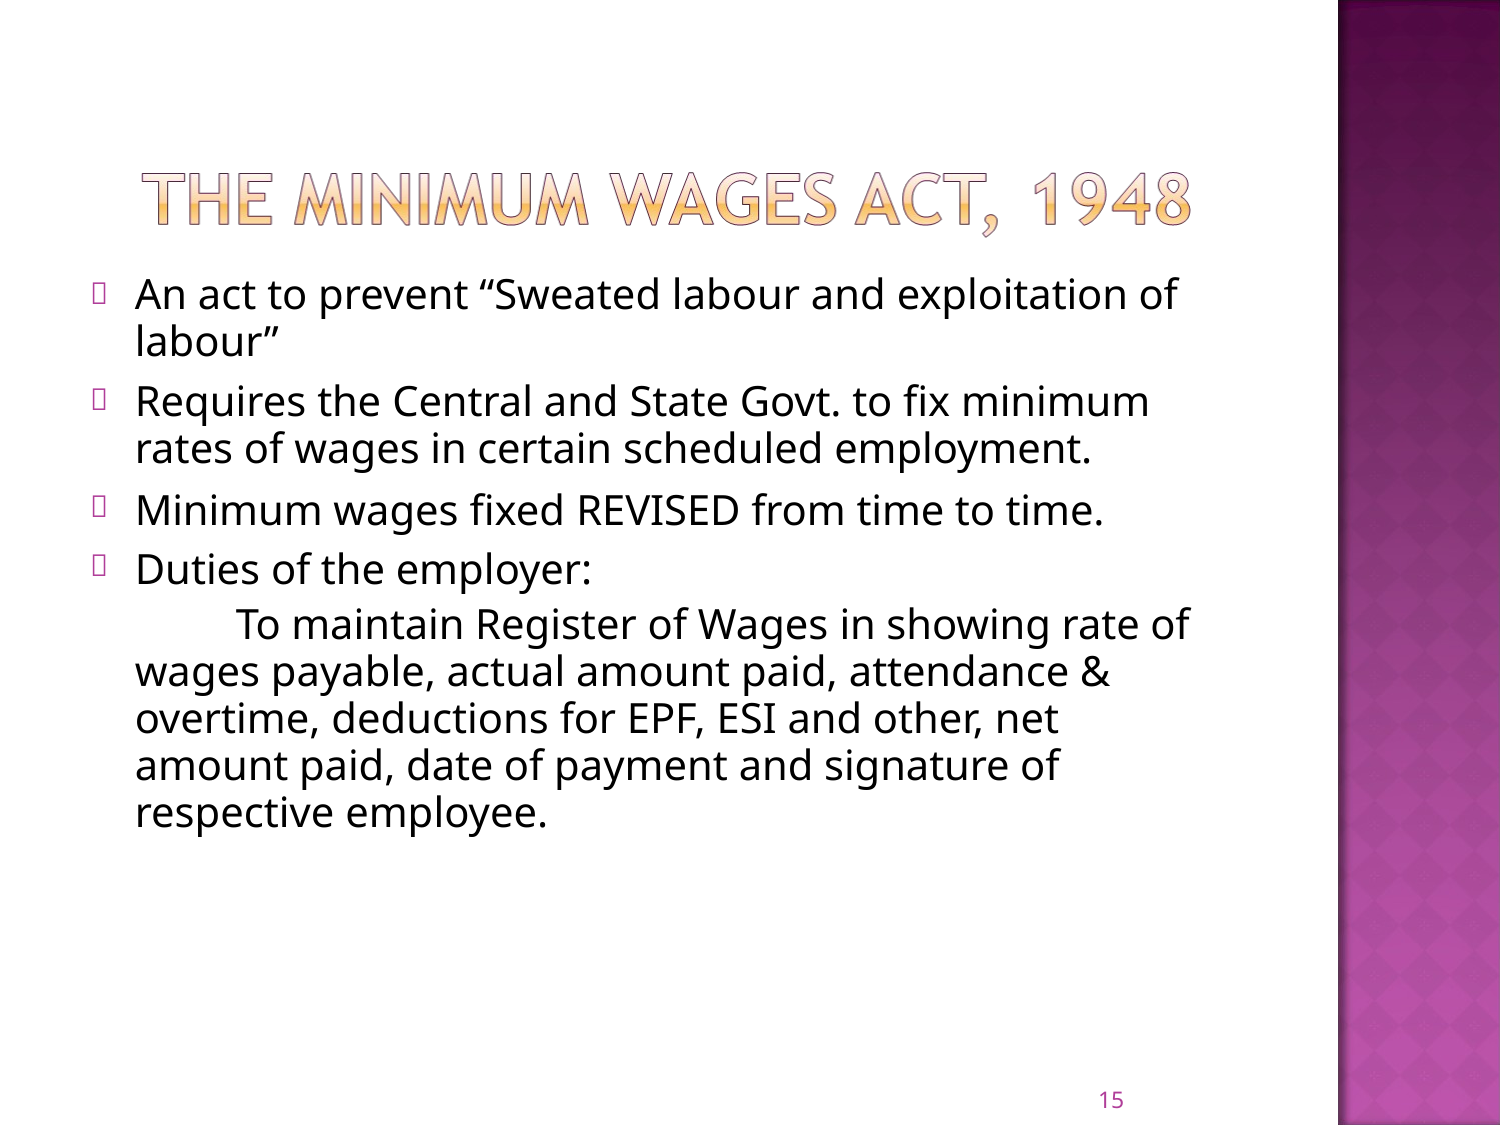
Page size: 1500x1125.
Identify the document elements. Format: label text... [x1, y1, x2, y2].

slide_number 15 [1091, 1084, 1129, 1125]
text_box  [87, 378, 104, 417]
picture [73, 51, 1265, 241]
text_box  [87, 271, 104, 311]
text_box   [87, 484, 104, 583]
picture [1337, 0, 1500, 1125]
title An act to prevent “Sweated labour and exploitation of labour” [132, 264, 1226, 371]
text_box Requires the Central and State Govt. to fix minimum rates of wages in certain scheduled employment. Minimum wages fixed REVISED from time to time. Duties of the employer: To maintain Register of Wages in showing rate of wages payable, actual amount paid, attendance & overtime, deductions for EPF, ESI and other, net amount paid, date of payment and signature of respective employee. [132, 371, 1232, 837]
